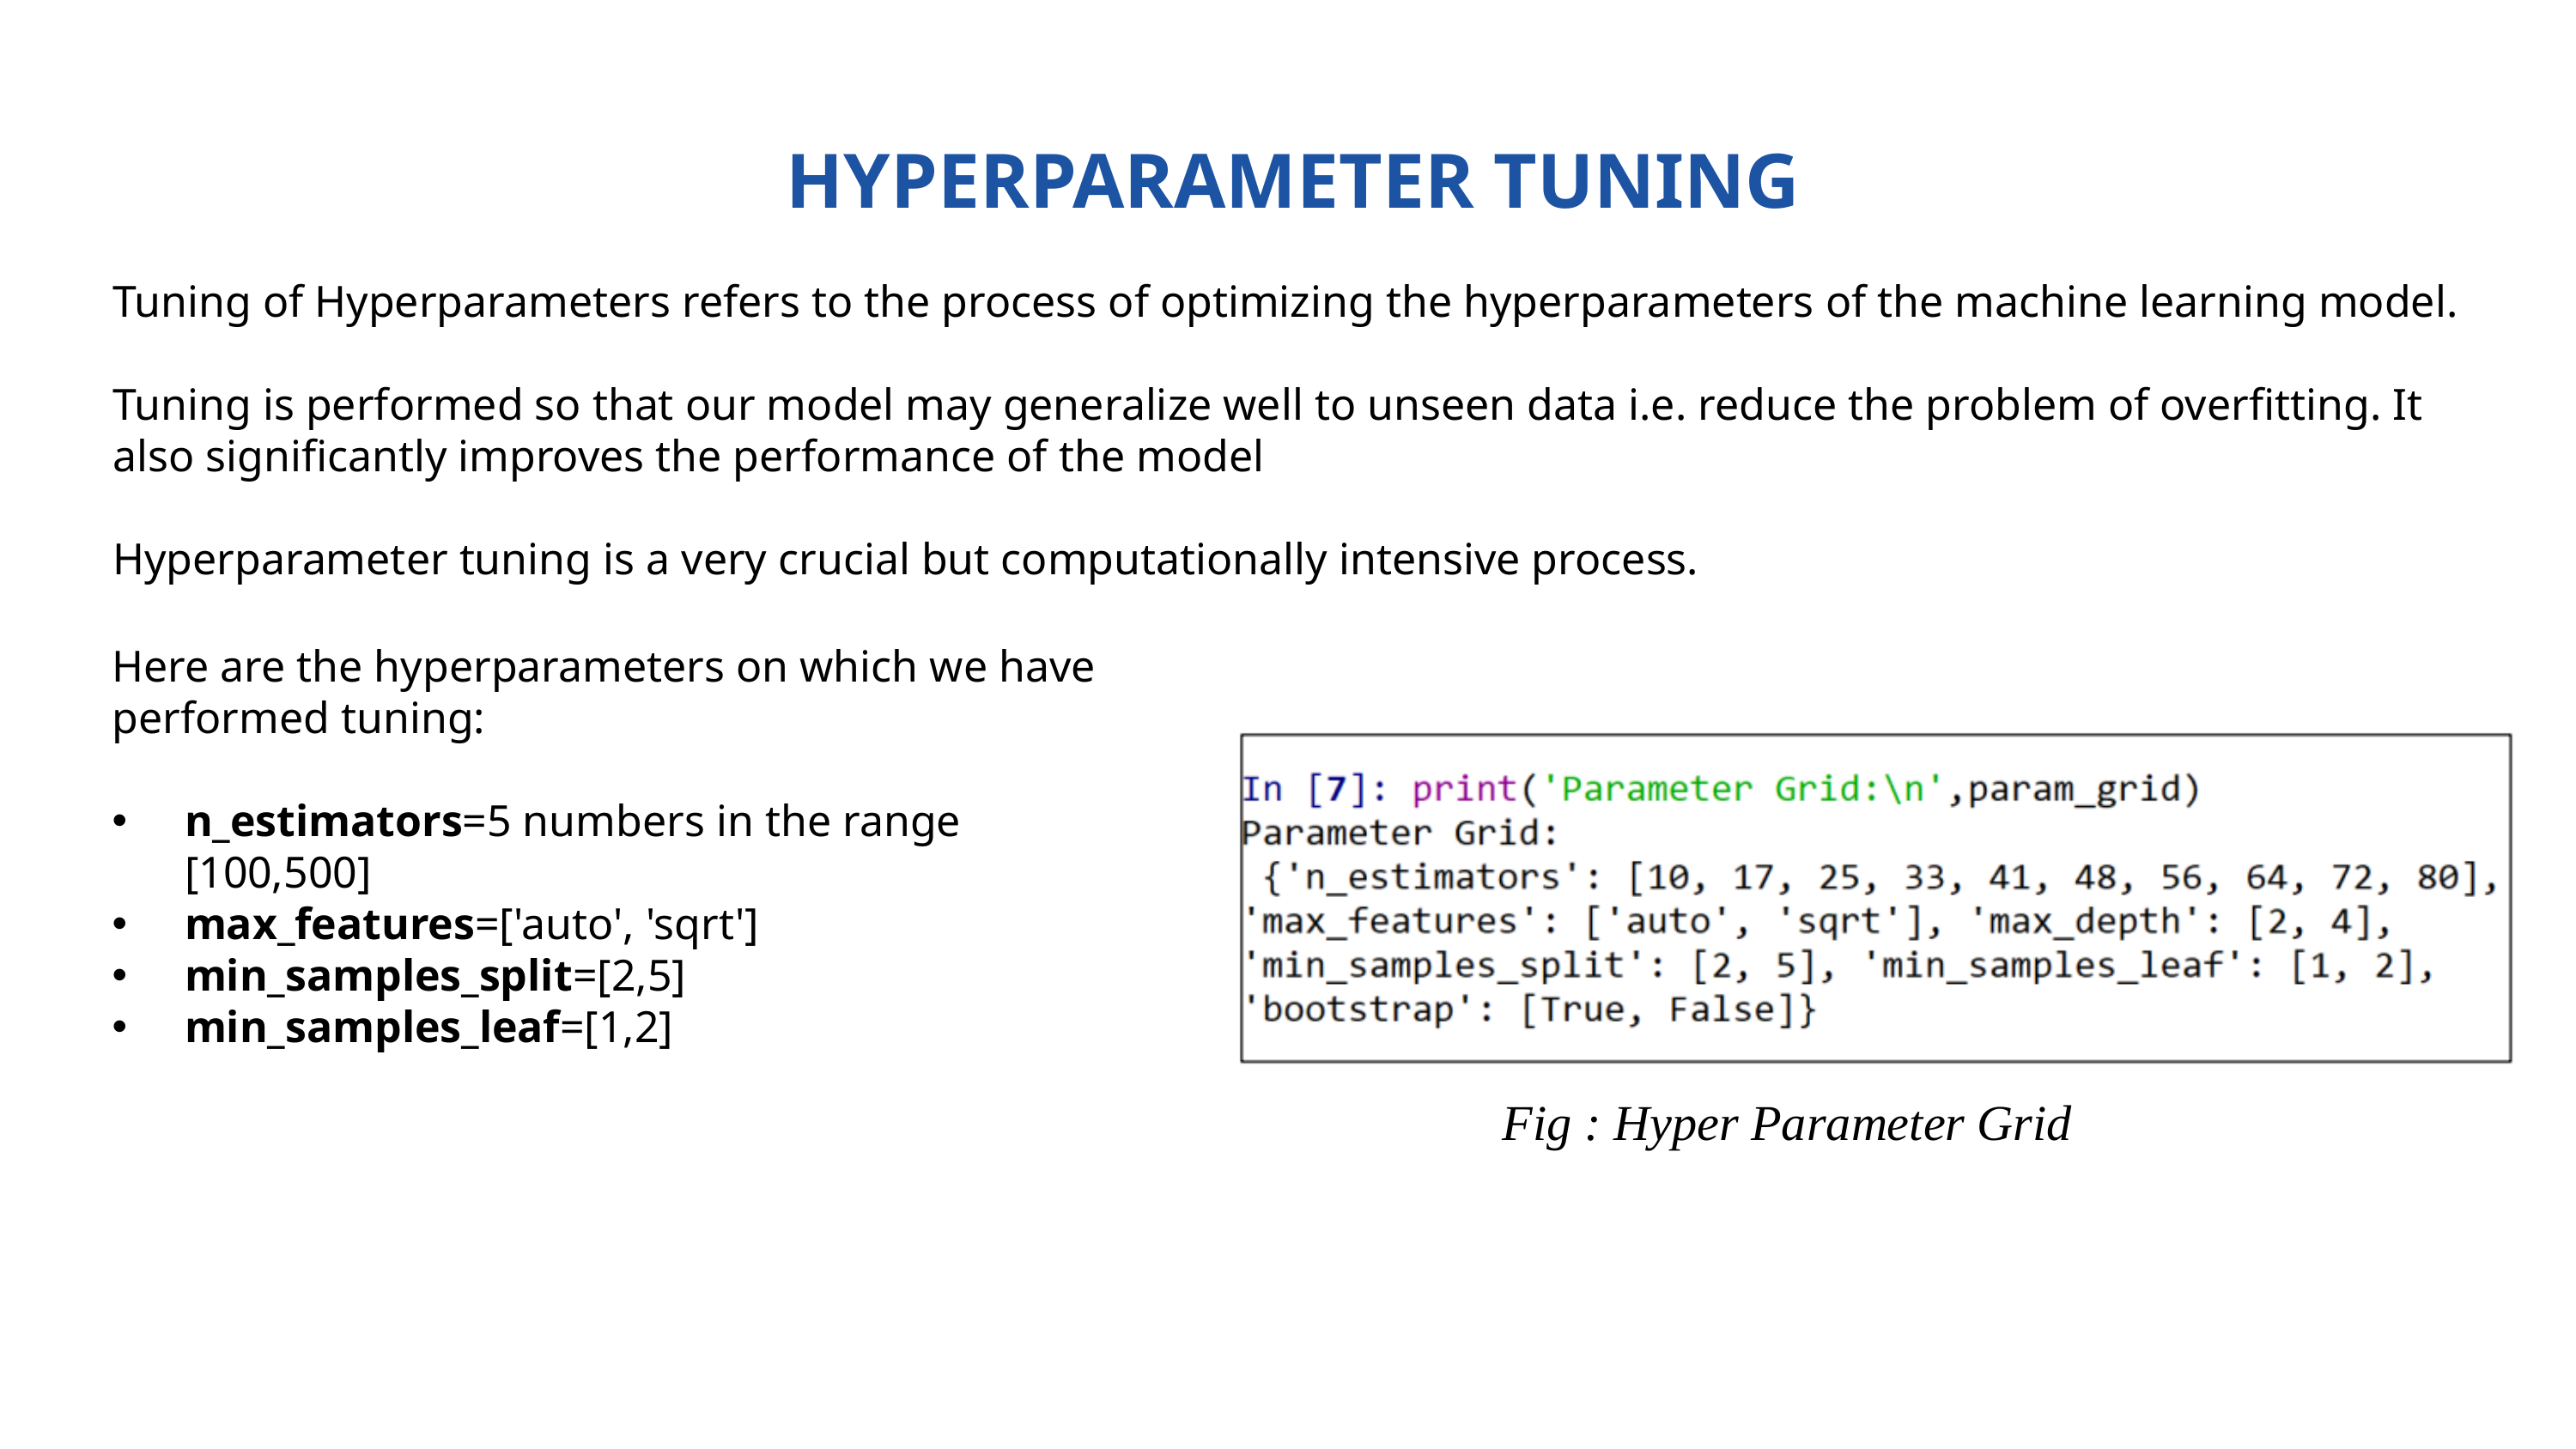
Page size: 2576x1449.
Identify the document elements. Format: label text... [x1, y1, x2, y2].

picture [1232, 723, 2522, 1073]
text_box Here are the hyperparameters on which we have performed tuning: n_estimators=5 numbers in the range [100,500] max_features=['auto', 'sqrt'] min_samples_split=[2,5] min_samples_leaf=[1,2] [93, 629, 1134, 1062]
text_box HYPERPARAMETER TUNING Tuning of Hyperparameters refers to the process of optimizing the hyperparameters of the machine learning model. Tuning is performed so that our model may generalize well to unseen data i.e. reduce the problem of overfitting. It also significantly improves the performance of the model Hyperparameter tuning is a very crucial but computationally intensive process. [94, 123, 2494, 697]
text_box Fig : Hyper Parameter Grid [1483, 1080, 2521, 1161]
